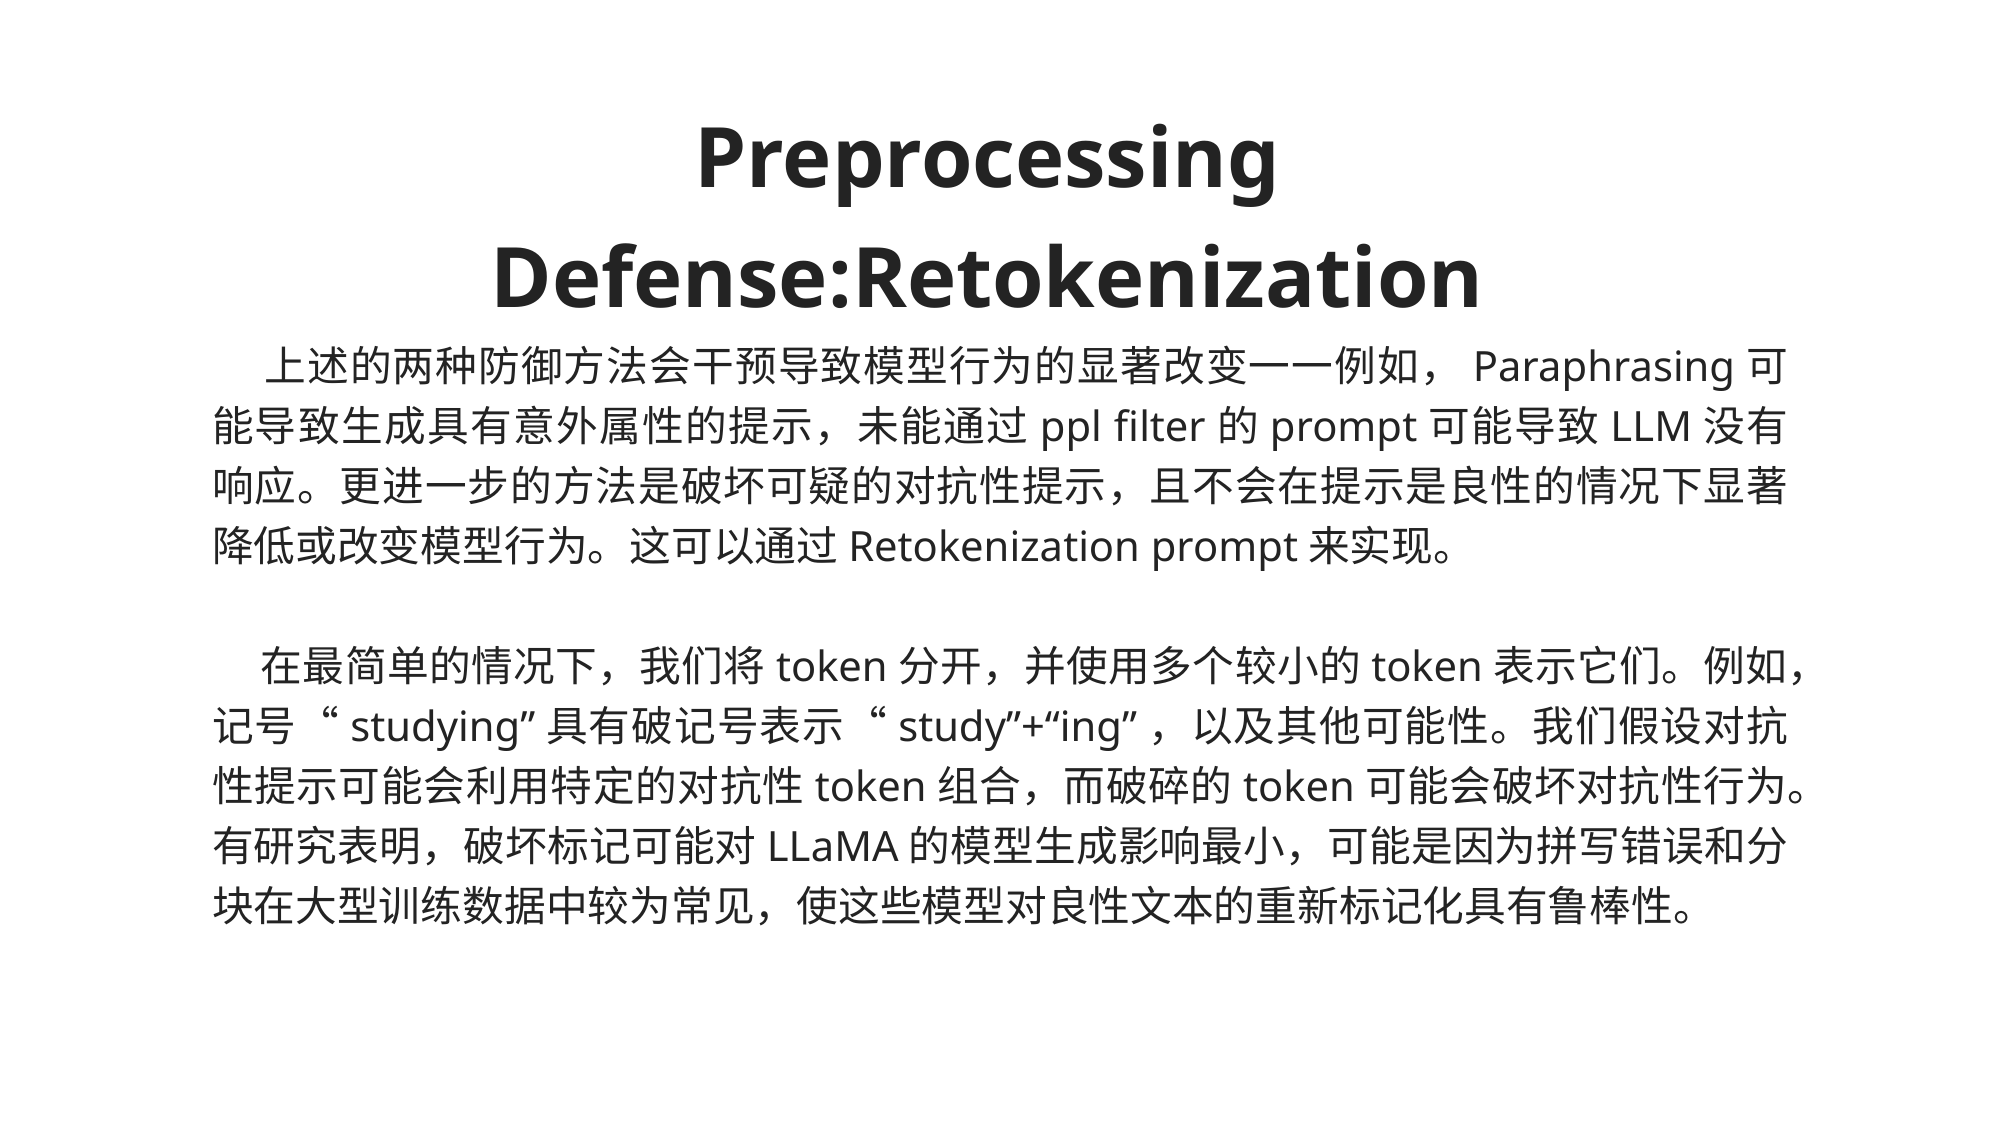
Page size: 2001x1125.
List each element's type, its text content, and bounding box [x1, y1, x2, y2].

text_box 上述的两种防御方法会干预导致模型行为的显著改变一一例如，Paraphrasing可能导致生成具有意外属性的提示，未能通过ppl filter的prompt可能导致LLM没有响应。更进一步的方法是破坏可疑的对抗性提示，且不会在提示是良性的情况下显著降低或改变模型行为。这可以通过Retokenization prompt来实现。 在最简单的情况下，我们将token分开，并使用多个较小的token表示它们。例如，记号“studying”具有破记号表示“study”+“ing”，以及其他可能性。我们假设对抗性提示可能会利用特定的对抗性token组合，而破碎的token可能会破坏对抗性行为。 有研究表明，破坏标记可能对LLaMA的模型生成影响最小，可能是因为拼写错误和分块在大型训练数据中较为常见，使这些模型对良性文本的重新标记化具有鲁棒性。 [197, 322, 1803, 938]
text_box Preprocessing Defense:Retokenization [197, 76, 1778, 322]
